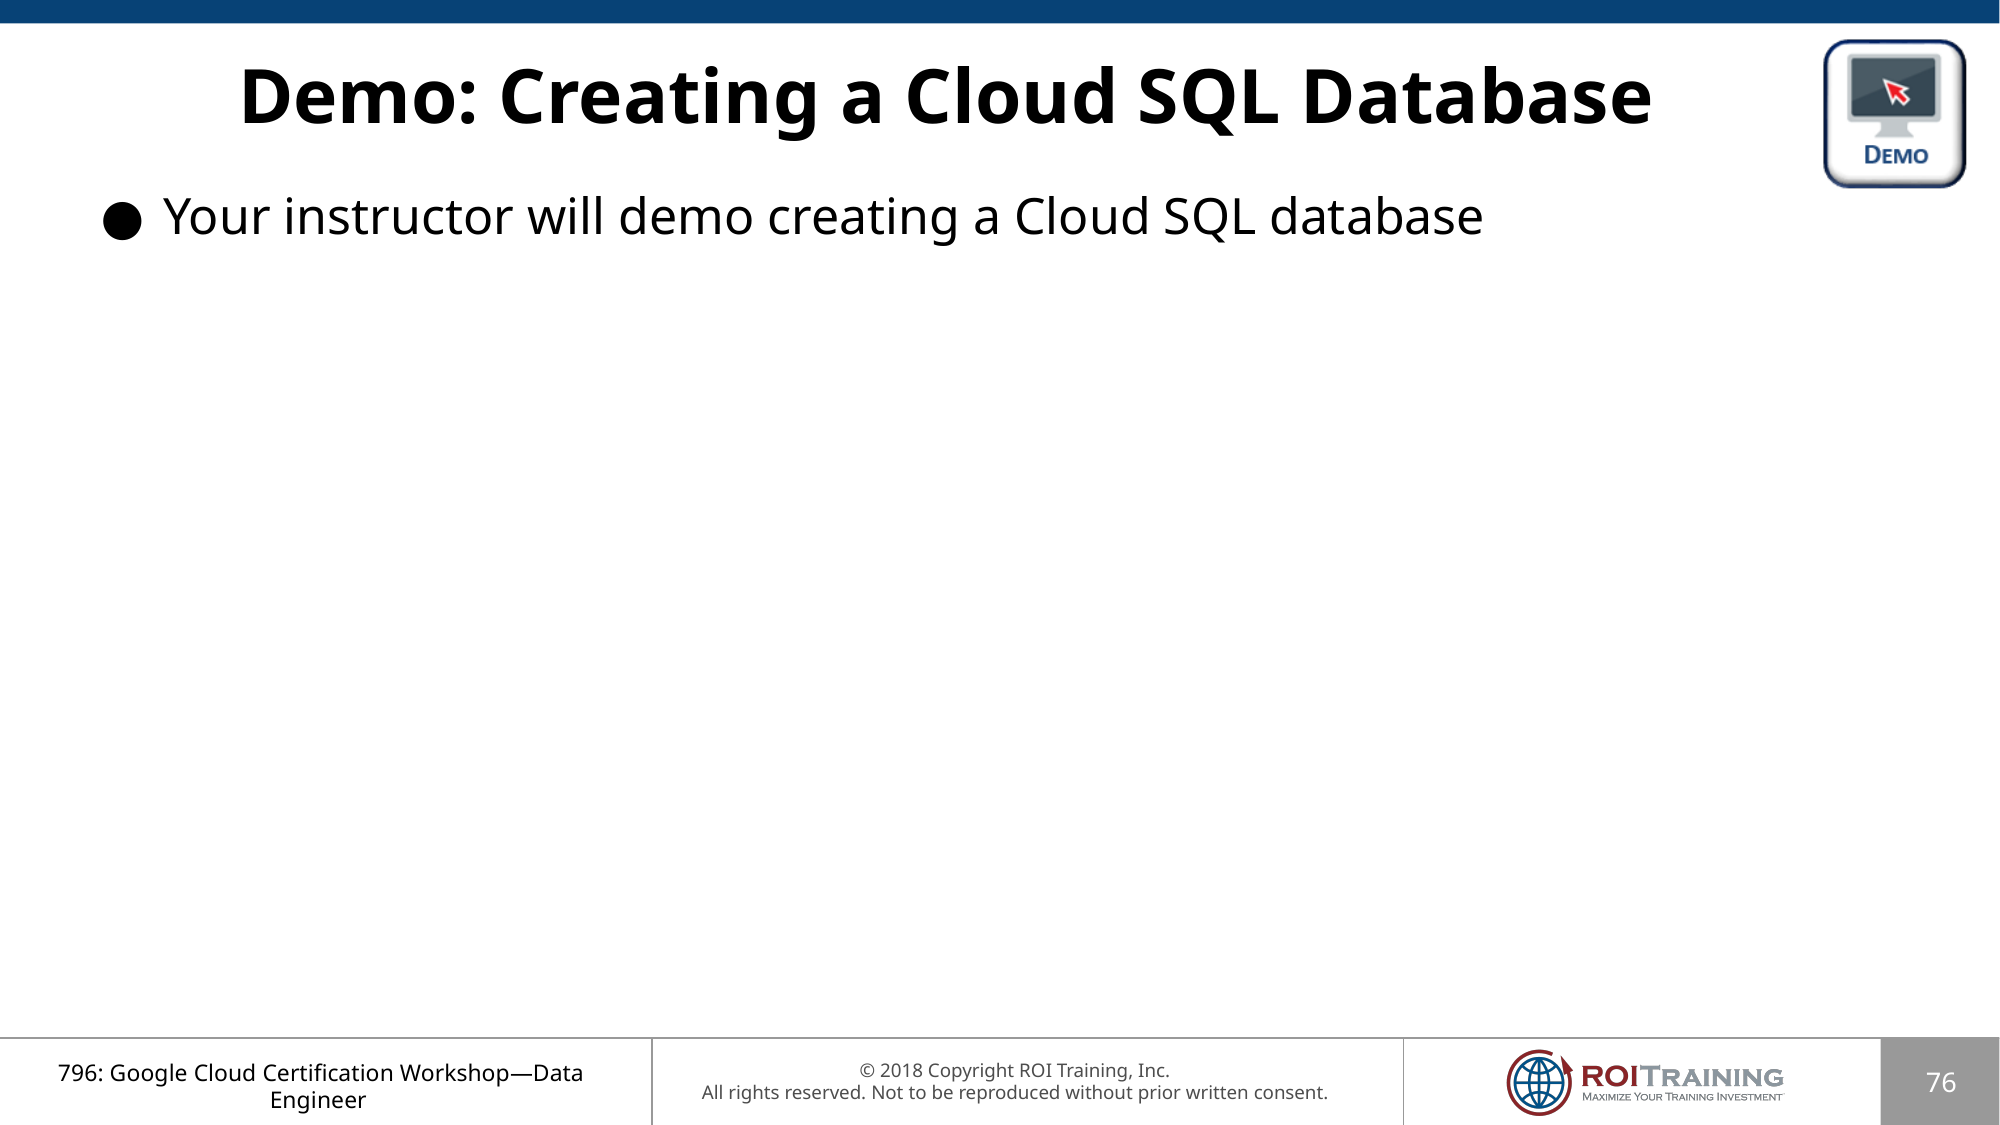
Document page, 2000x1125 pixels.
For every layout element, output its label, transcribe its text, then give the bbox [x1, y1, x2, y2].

picture [1498, 1048, 1789, 1117]
picture [1825, 37, 1969, 191]
list Your instructor will demo creating a Cloud SQL database [68, 155, 1825, 993]
title Demo: Creating a Cloud SQL Database [68, 30, 1825, 155]
